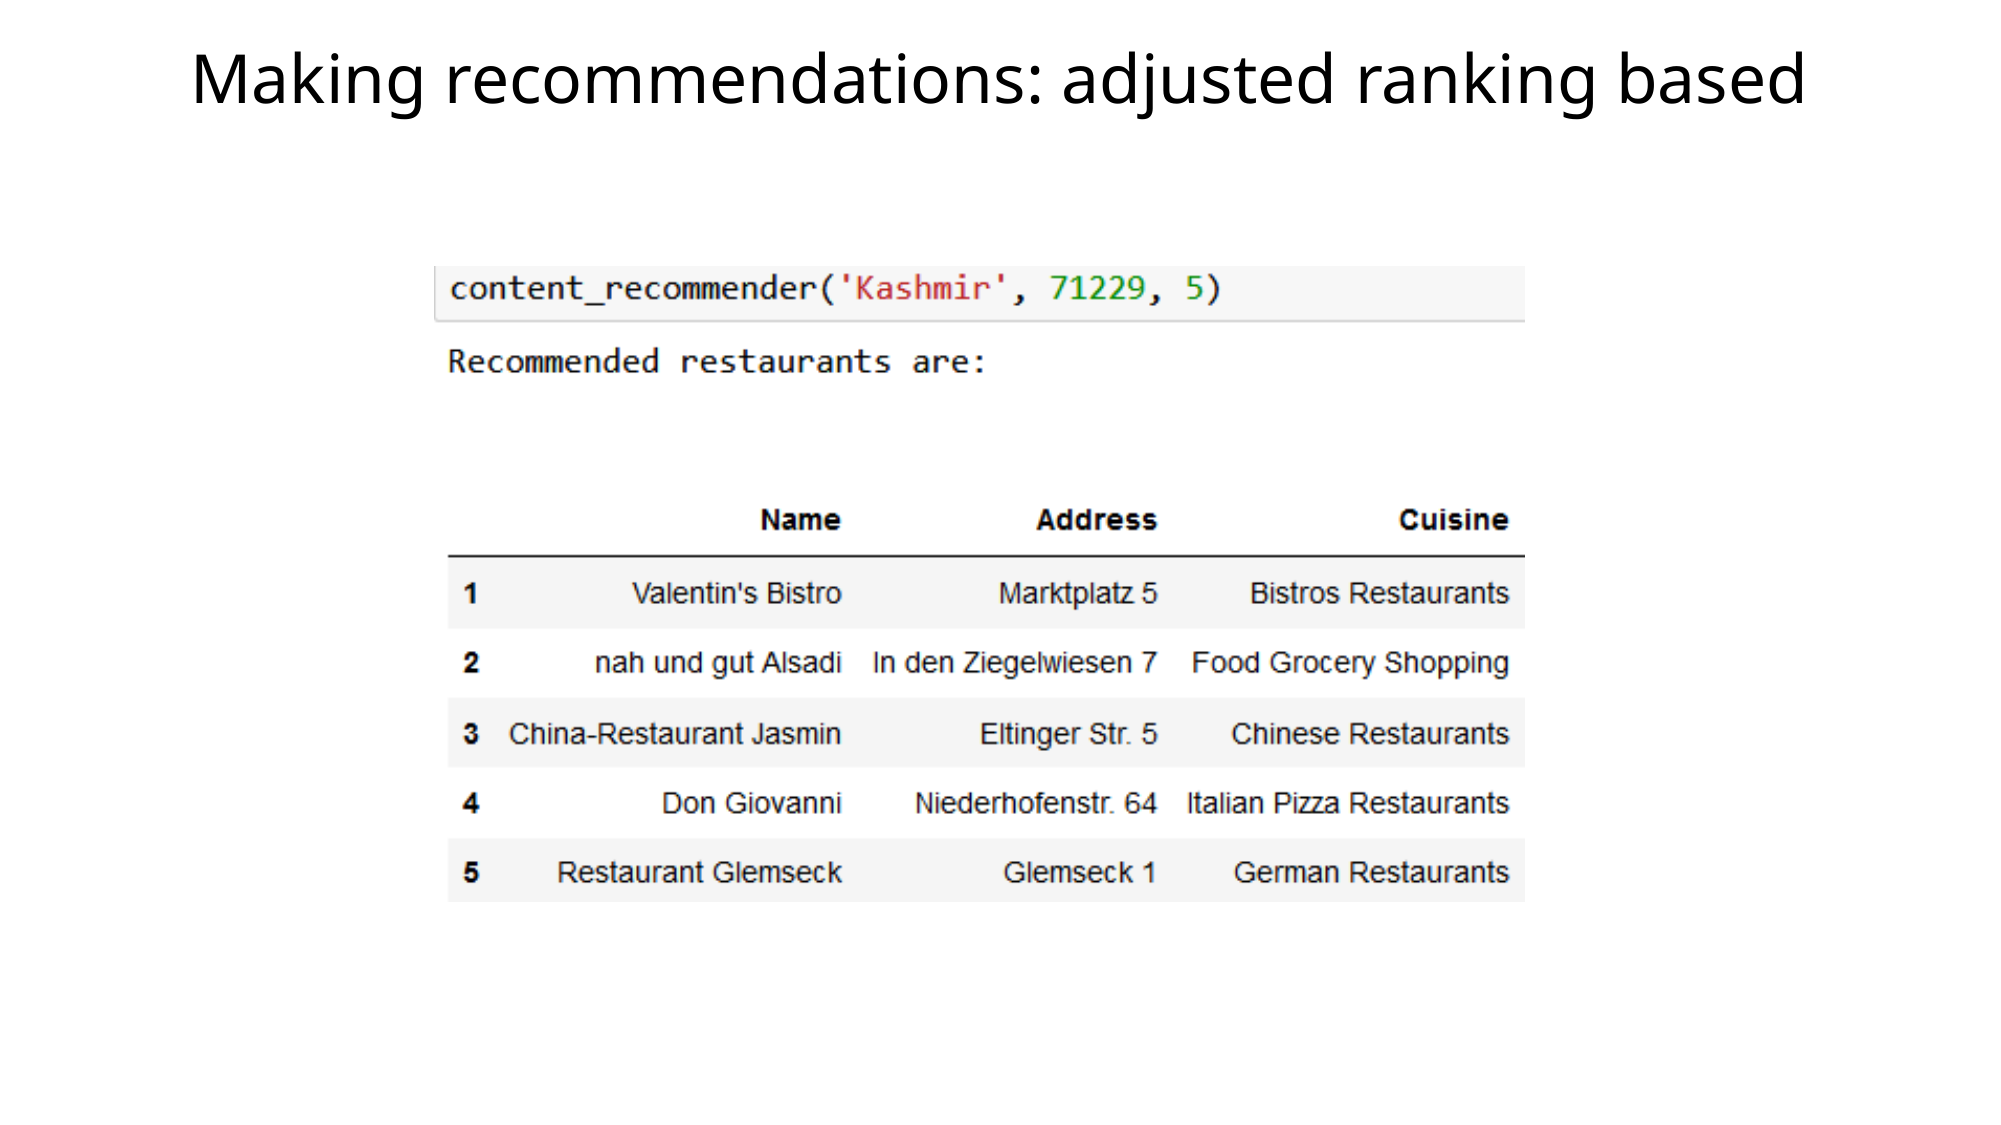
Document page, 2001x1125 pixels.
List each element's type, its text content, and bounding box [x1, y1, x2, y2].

picture [434, 266, 1526, 902]
title Making recommendations: adjusted ranking based [137, 18, 1863, 145]
